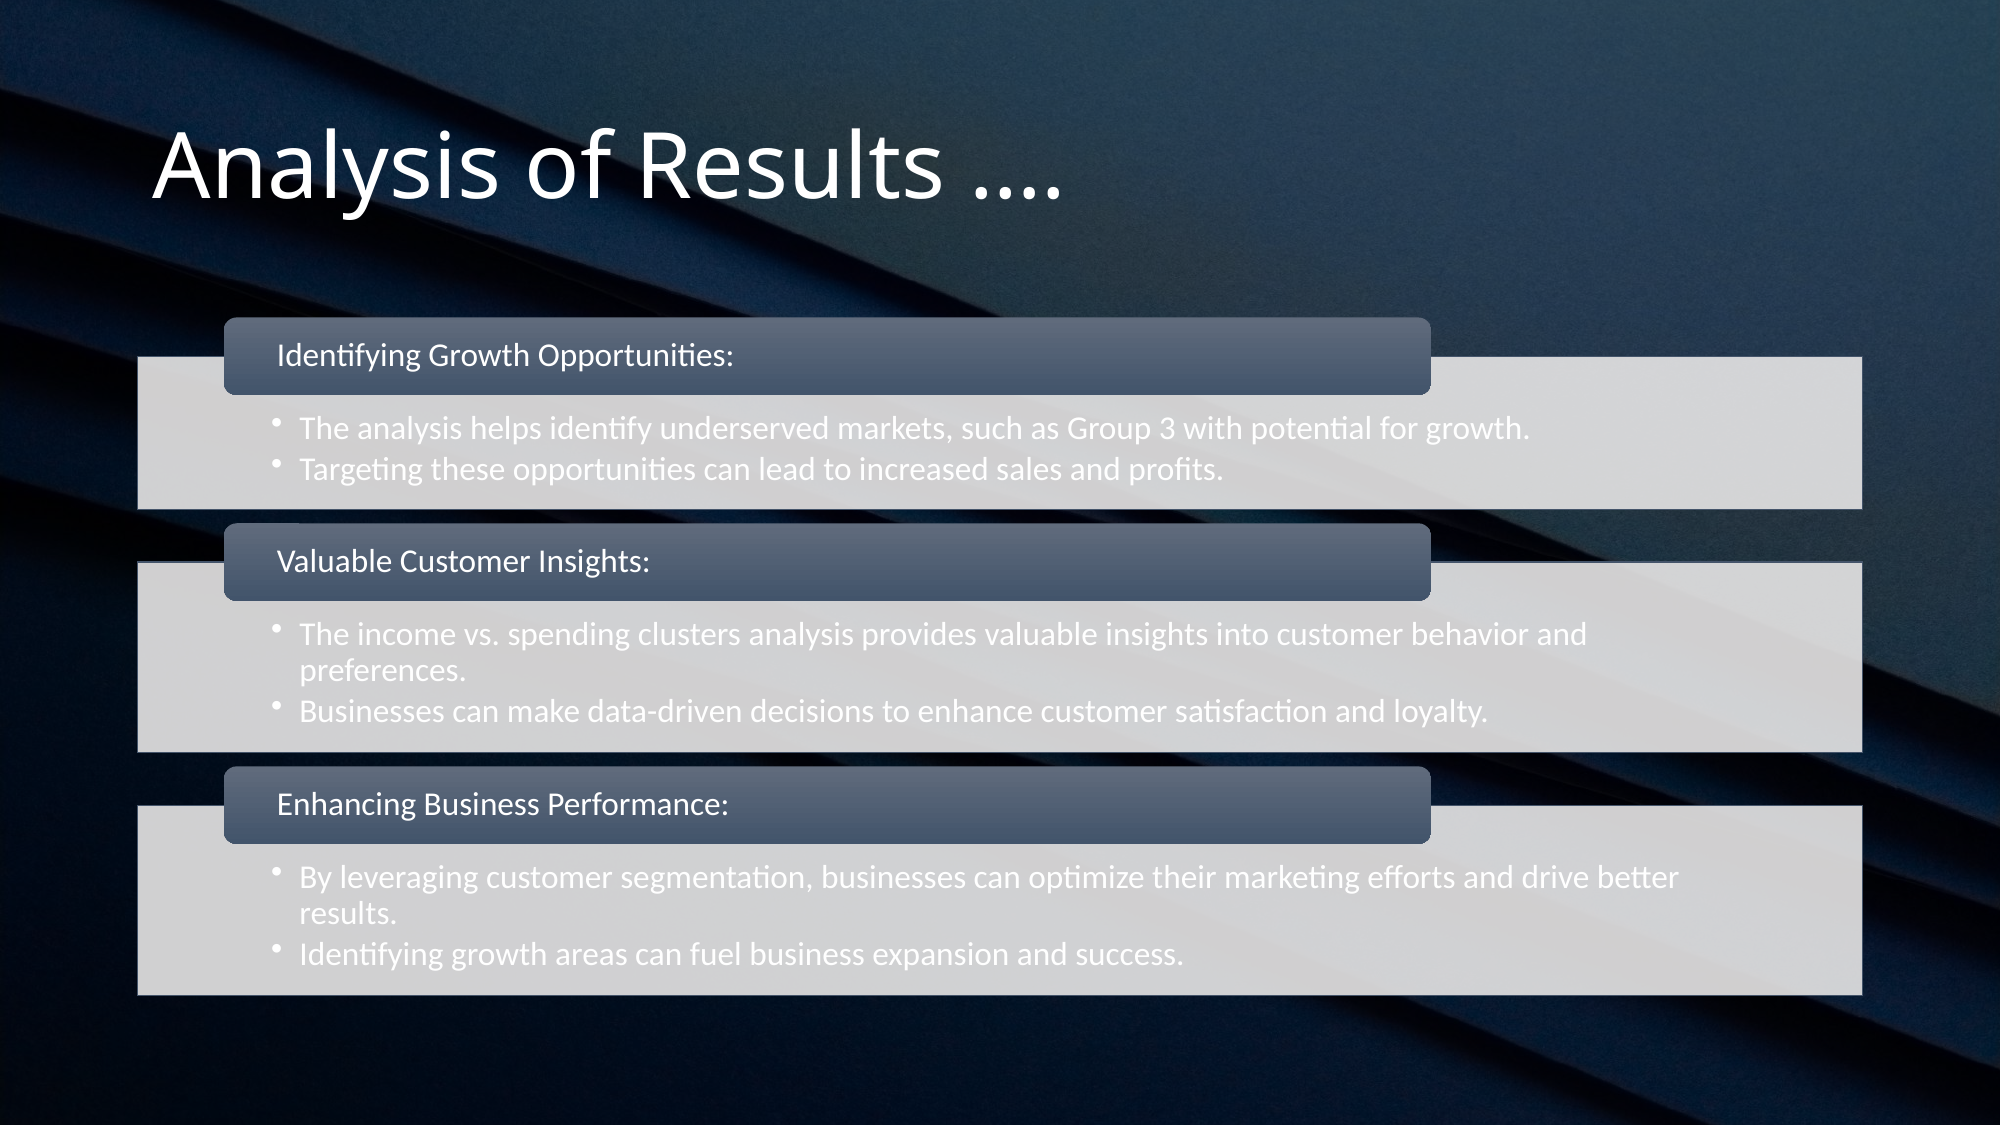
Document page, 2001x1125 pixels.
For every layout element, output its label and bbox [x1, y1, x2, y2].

picture [0, 0, 2000, 1125]
list [137, 299, 1863, 1014]
